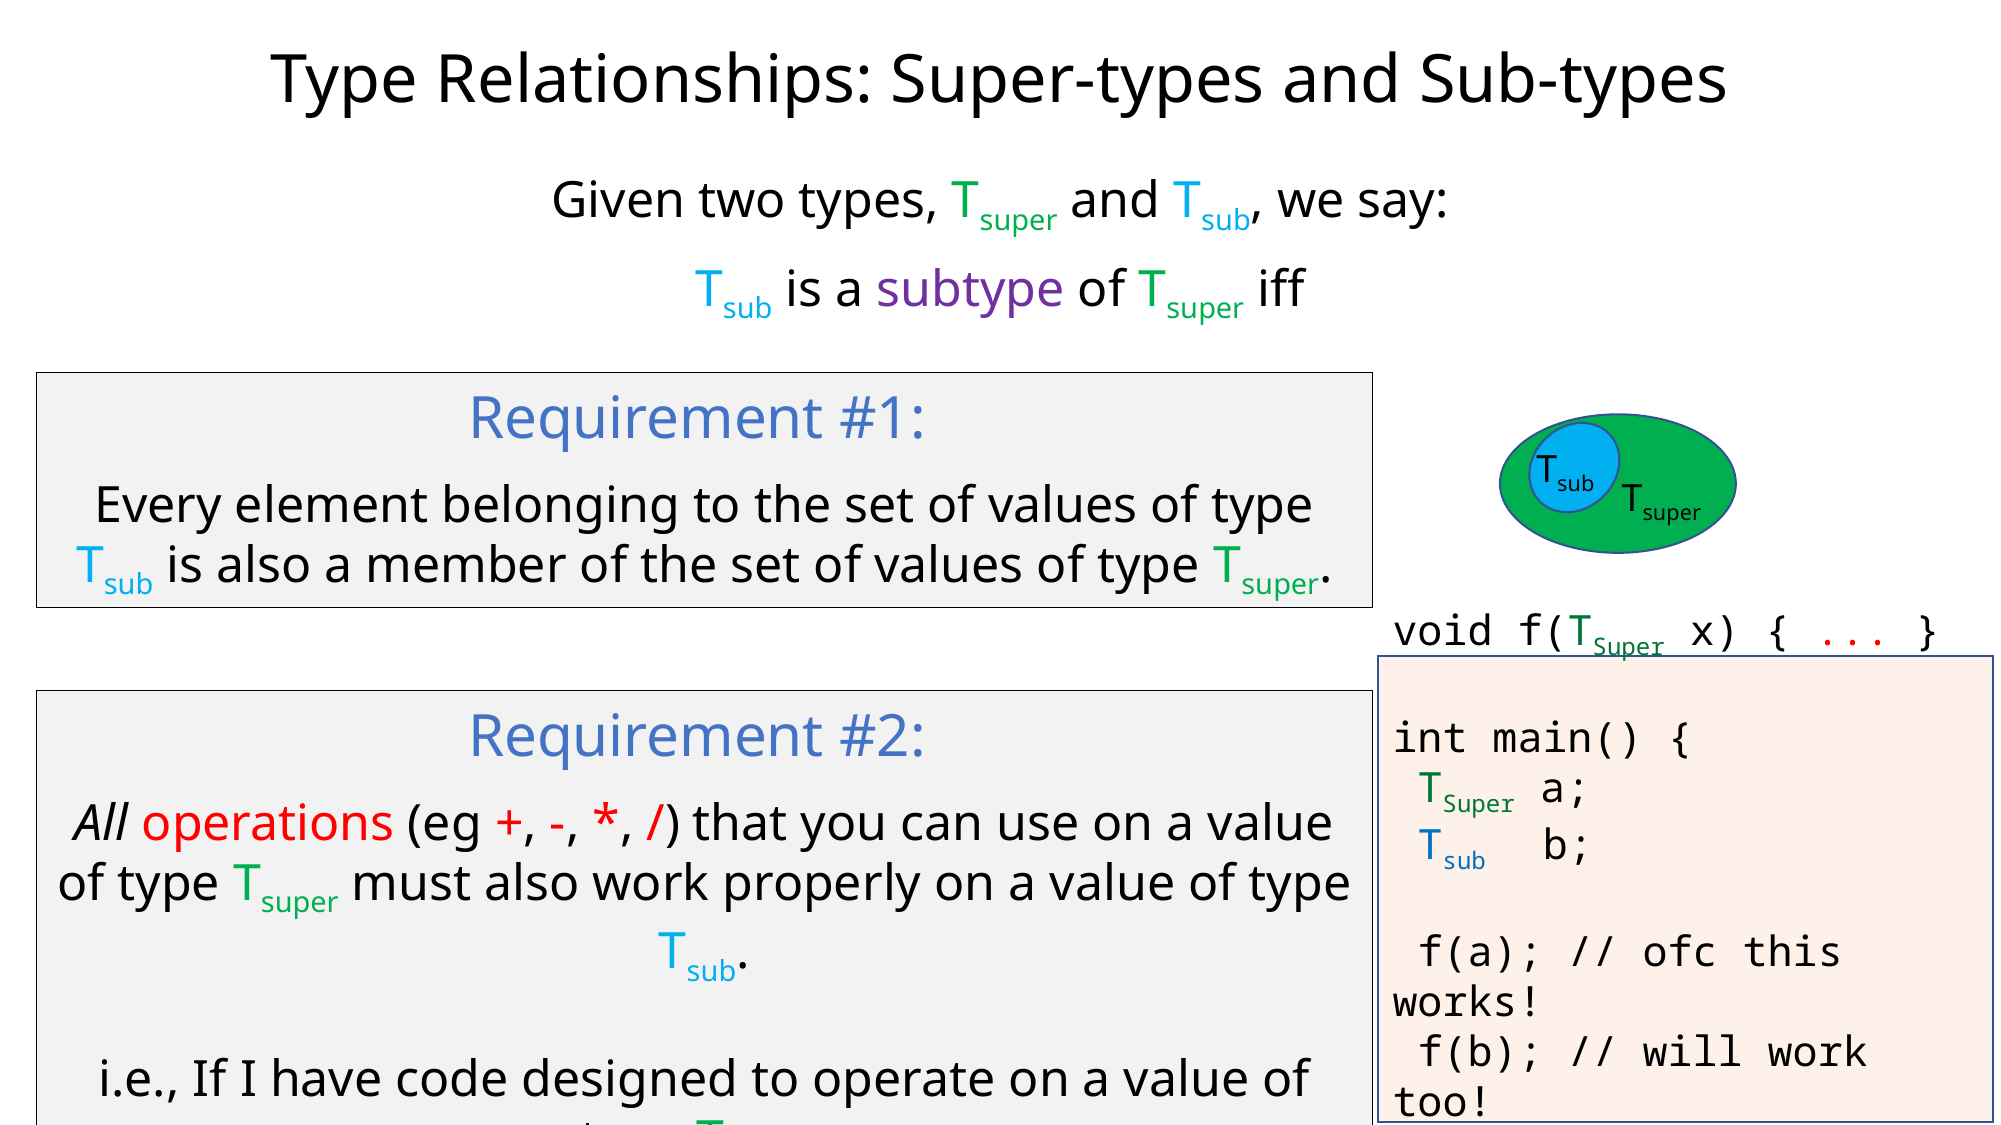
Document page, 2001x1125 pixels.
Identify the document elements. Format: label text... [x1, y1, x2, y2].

text_box Requirement #2: All operations (eg +, -, *, /) that you can use on a value of type Tsuper must also work properly on a value of type Tsub. i.e., If I have code designed to operate on a value of type Tsuper, it must also work if I pass in a value of type Tsub. [36, 690, 1373, 1125]
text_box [1499, 414, 1736, 553]
text_box void f(TSuper x) { ... } int main() { TSuper a; Tsub b; f(a); // ofc this works! f(b); // will work too! } [1377, 655, 1994, 1123]
text_box Requirement #1: Every element belonging to the set of values of type Tsub is also a member of the set of values of type Tsuper. [36, 372, 1373, 608]
text_box Given two types, Tsuper and Tsub, we say: [235, 175, 1765, 244]
text_box Tsub is a subtype of Tsuper iff [235, 248, 1765, 332]
title Type Relationships: Super-types and Sub-types [150, 0, 1850, 175]
